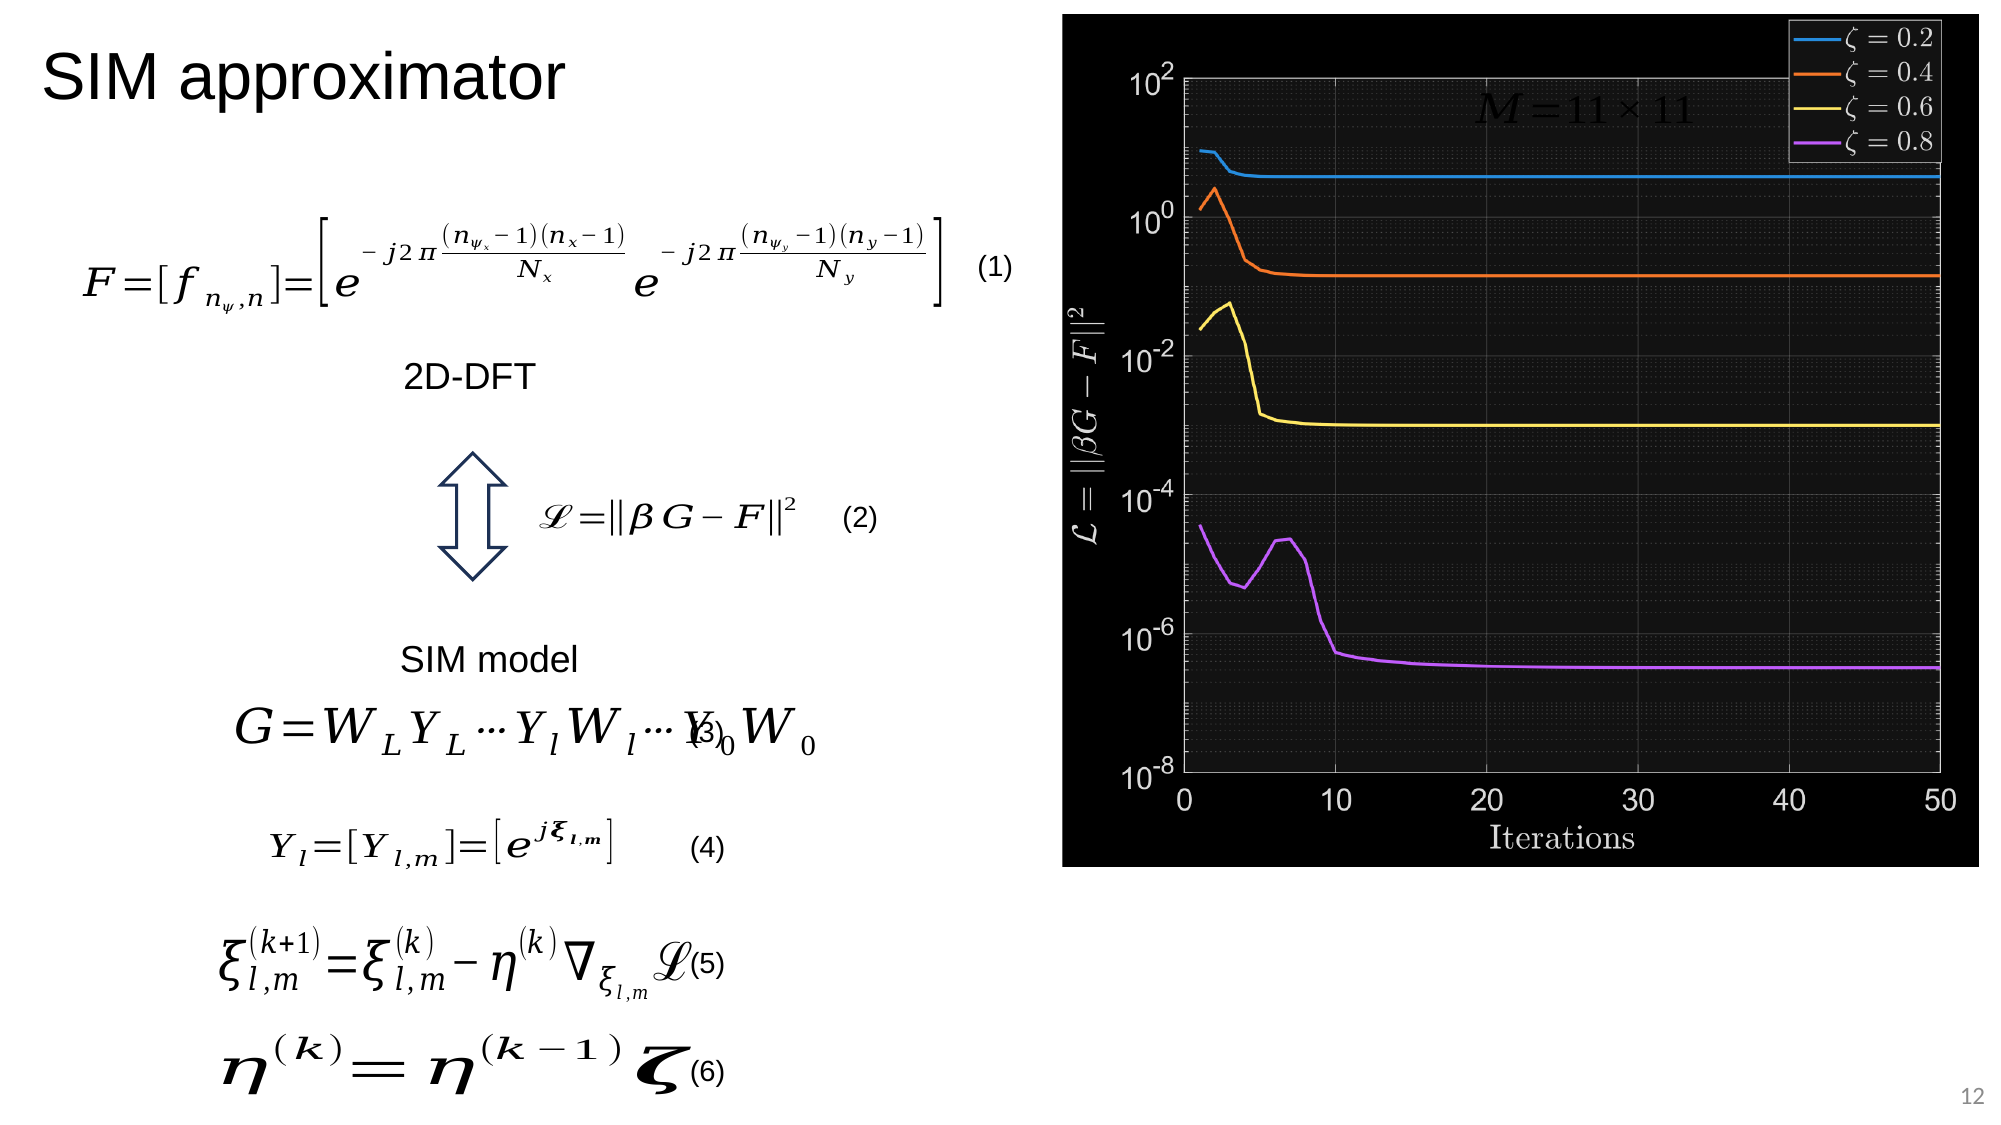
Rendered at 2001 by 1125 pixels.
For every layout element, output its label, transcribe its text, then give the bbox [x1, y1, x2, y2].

text_box [435, 450, 510, 583]
title SIM approximator [41, 28, 916, 128]
text_box SIM model [385, 627, 594, 688]
text_box (3) [674, 705, 740, 756]
slide_number 12 [1910, 1065, 2000, 1125]
text_box (6) [675, 1044, 741, 1095]
text_box (1) [962, 240, 1029, 290]
text_box (5) [675, 936, 741, 987]
text_box (2) [827, 491, 894, 541]
text_box 2D-DFT [388, 344, 552, 405]
text_box (4) [675, 820, 741, 871]
picture [1062, 14, 1979, 867]
